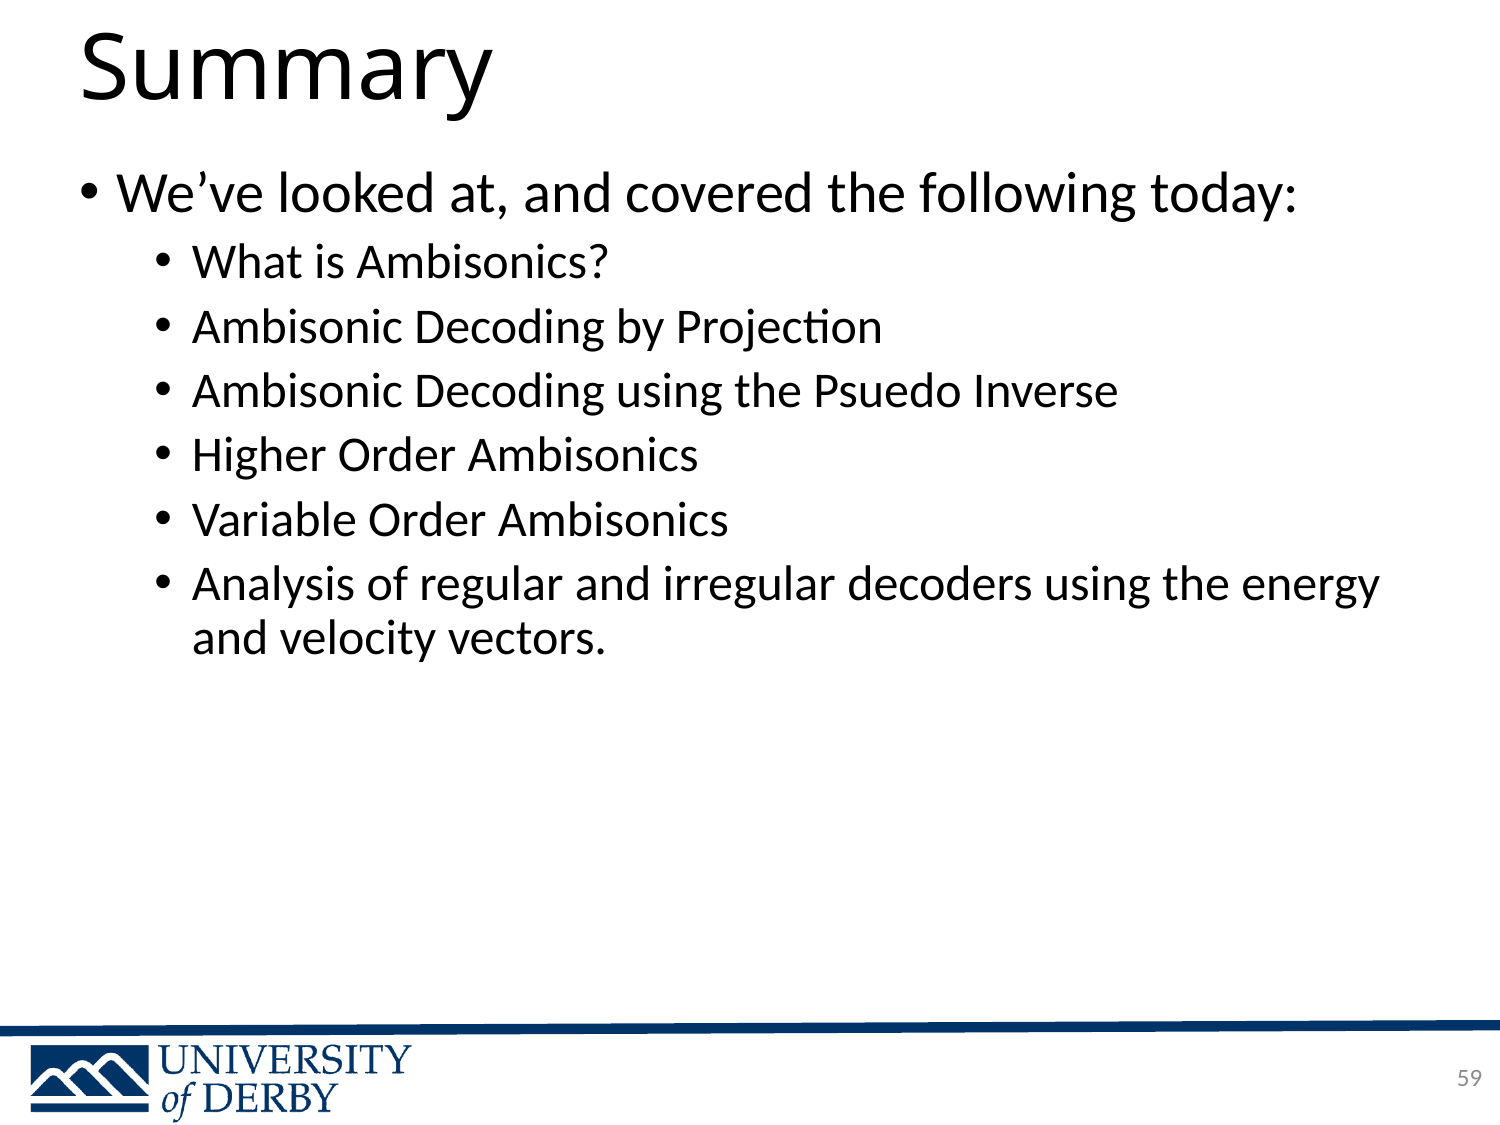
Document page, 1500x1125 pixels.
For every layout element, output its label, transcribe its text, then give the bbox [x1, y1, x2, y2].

picture [0, 1000, 442, 1125]
title Summary [64, 0, 1435, 139]
slide_number 59 [1333, 1046, 1498, 1107]
list We’ve looked at, and covered the following today: What is Ambisonics? Ambisonic Decoding by Projection Ambisonic Decoding using the Psuedo Inverse Higher Order Ambisonics Variable Order Ambisonics Analysis of regular and irregular decoders using the energy and velocity vectors. [64, 154, 1435, 1014]
